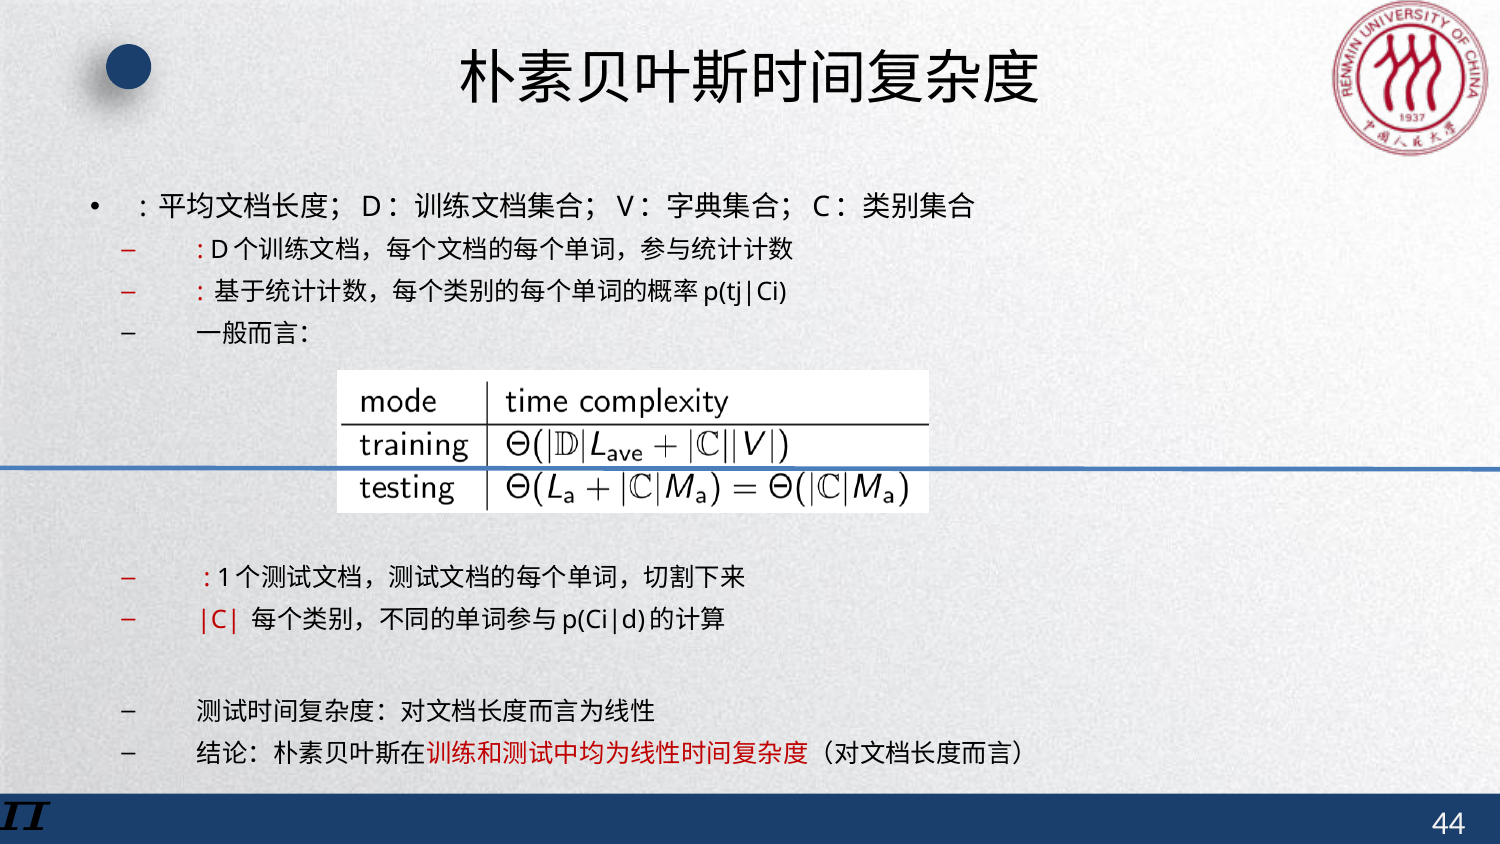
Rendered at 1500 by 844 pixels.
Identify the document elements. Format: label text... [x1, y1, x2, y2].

picture [0, 0, 1500, 467]
picture [0, 470, 1500, 793]
title 朴素贝叶斯时间复杂度 [75, 33, 1425, 116]
